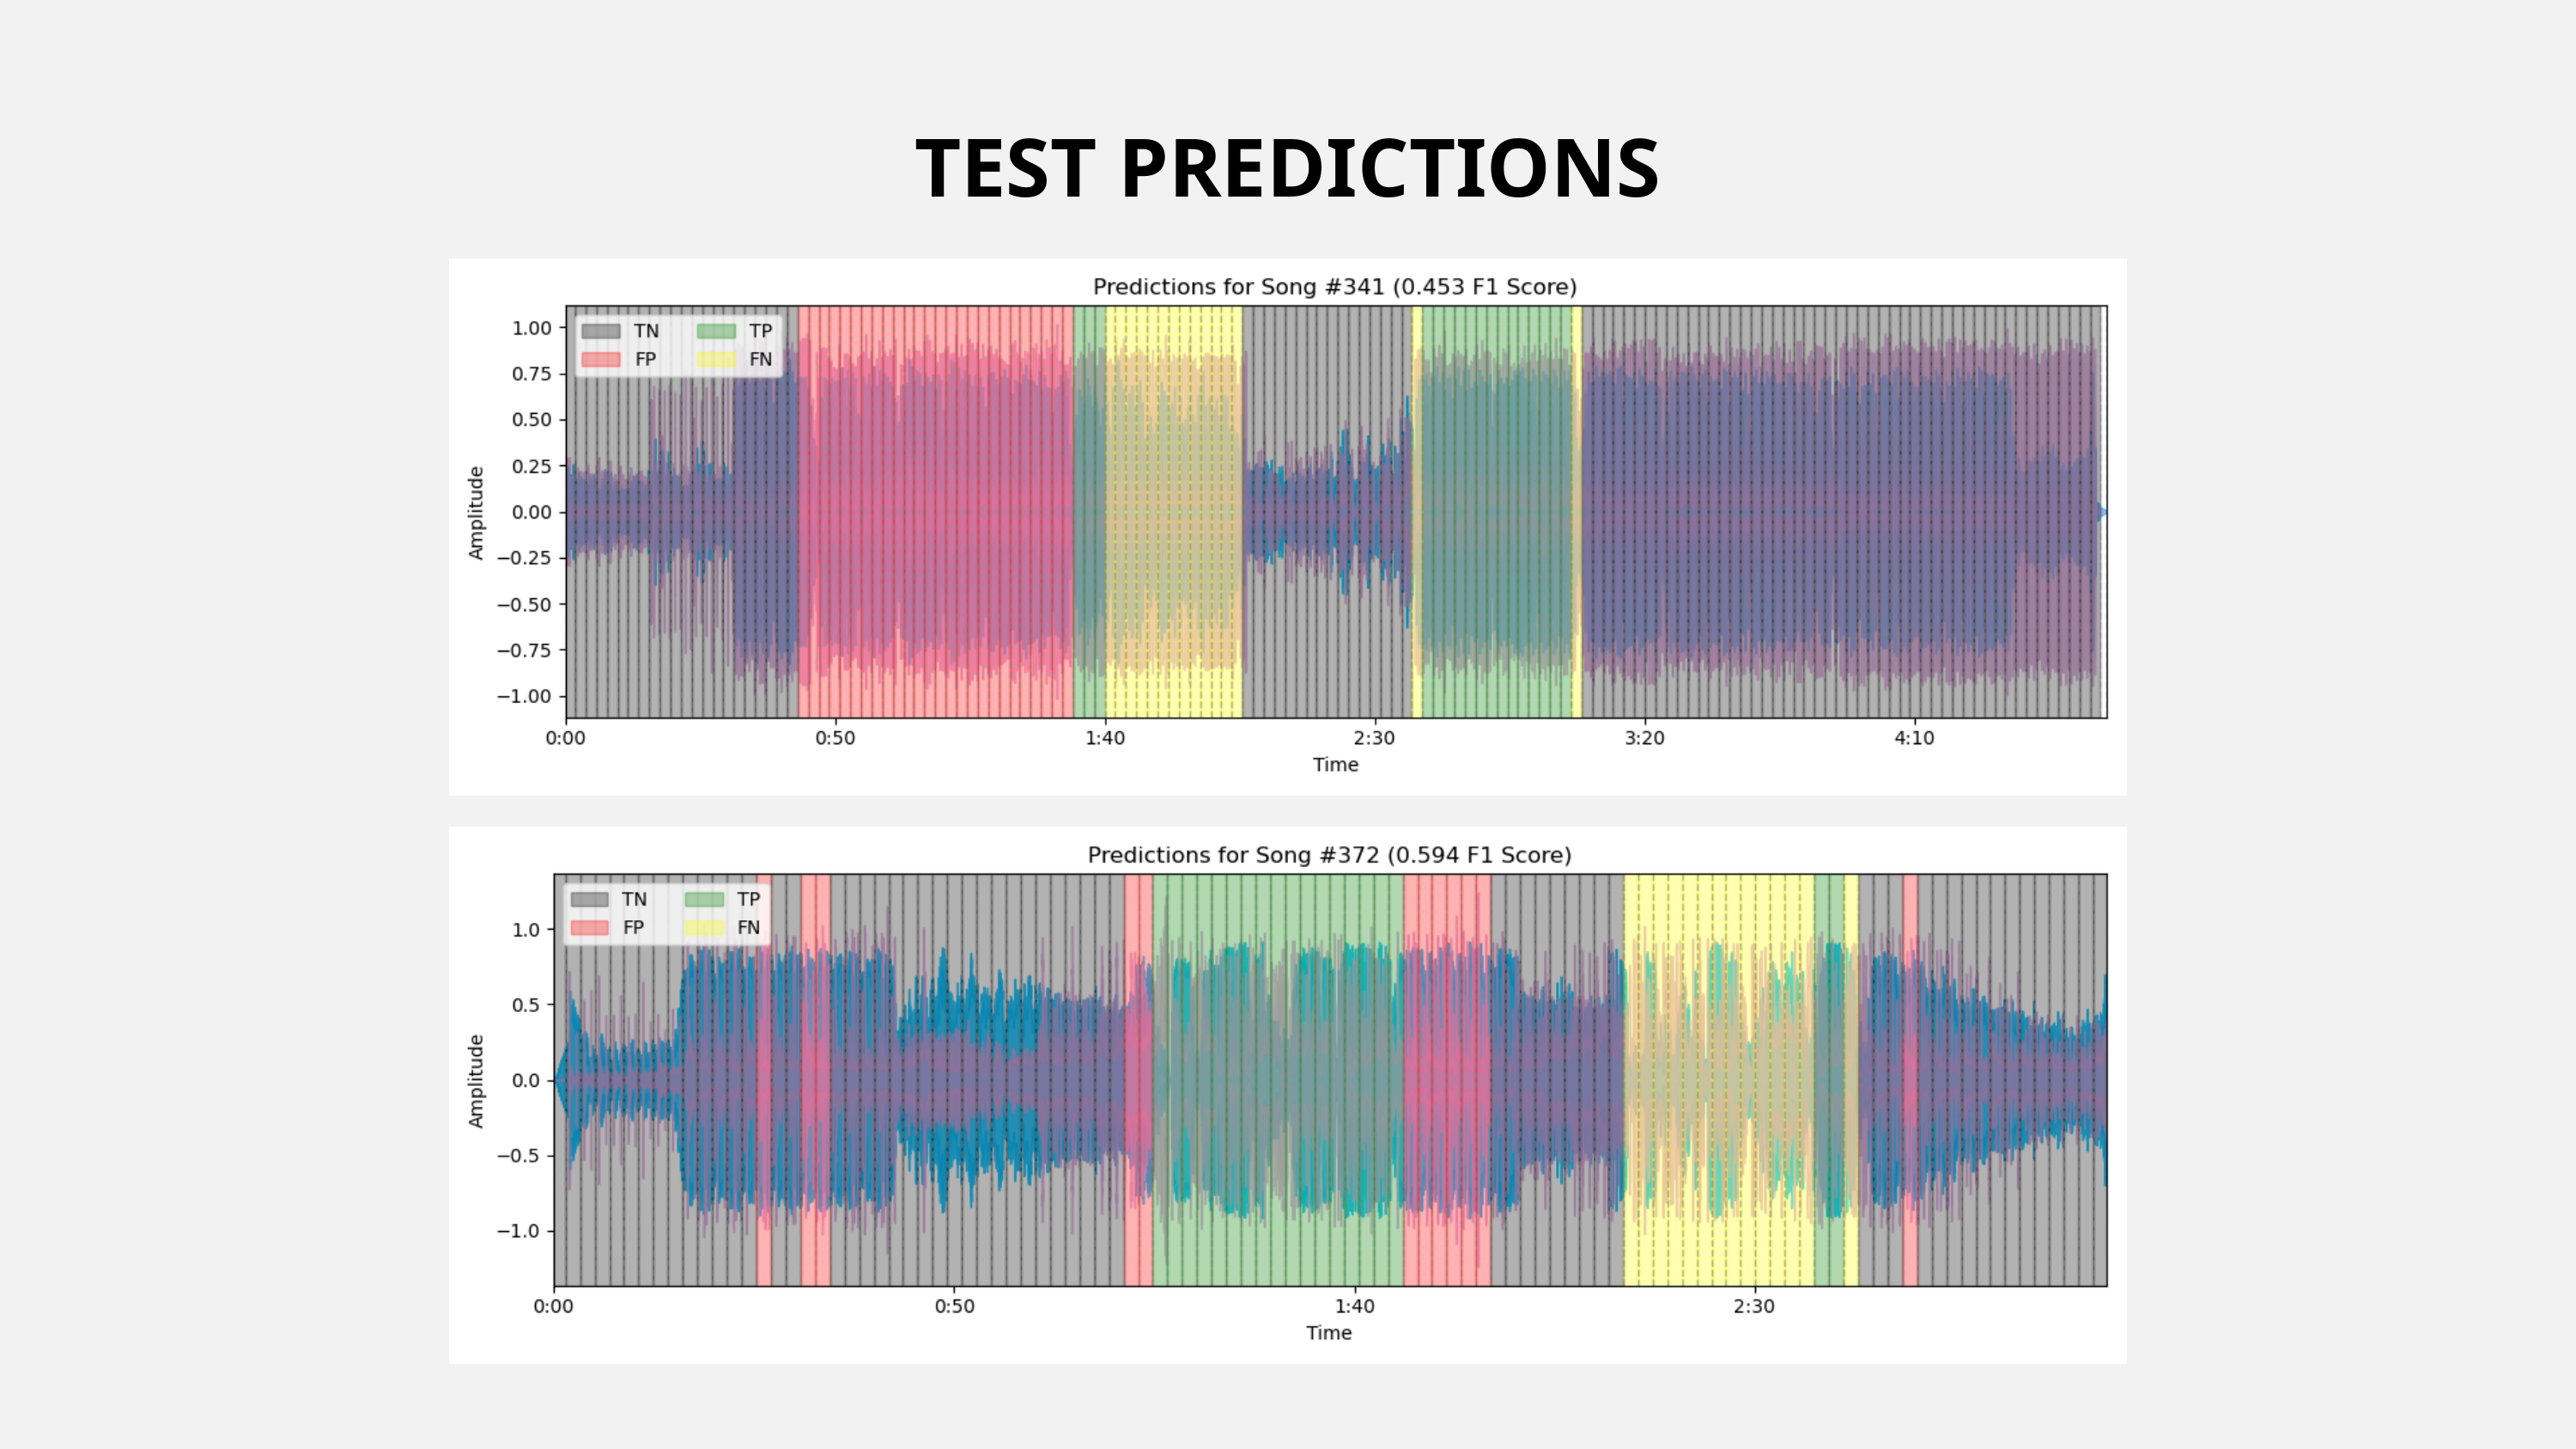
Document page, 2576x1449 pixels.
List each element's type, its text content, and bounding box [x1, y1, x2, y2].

picture [449, 258, 2127, 796]
text_box TEST PREDICTIONS [0, 65, 2576, 226]
picture [449, 827, 2127, 1365]
